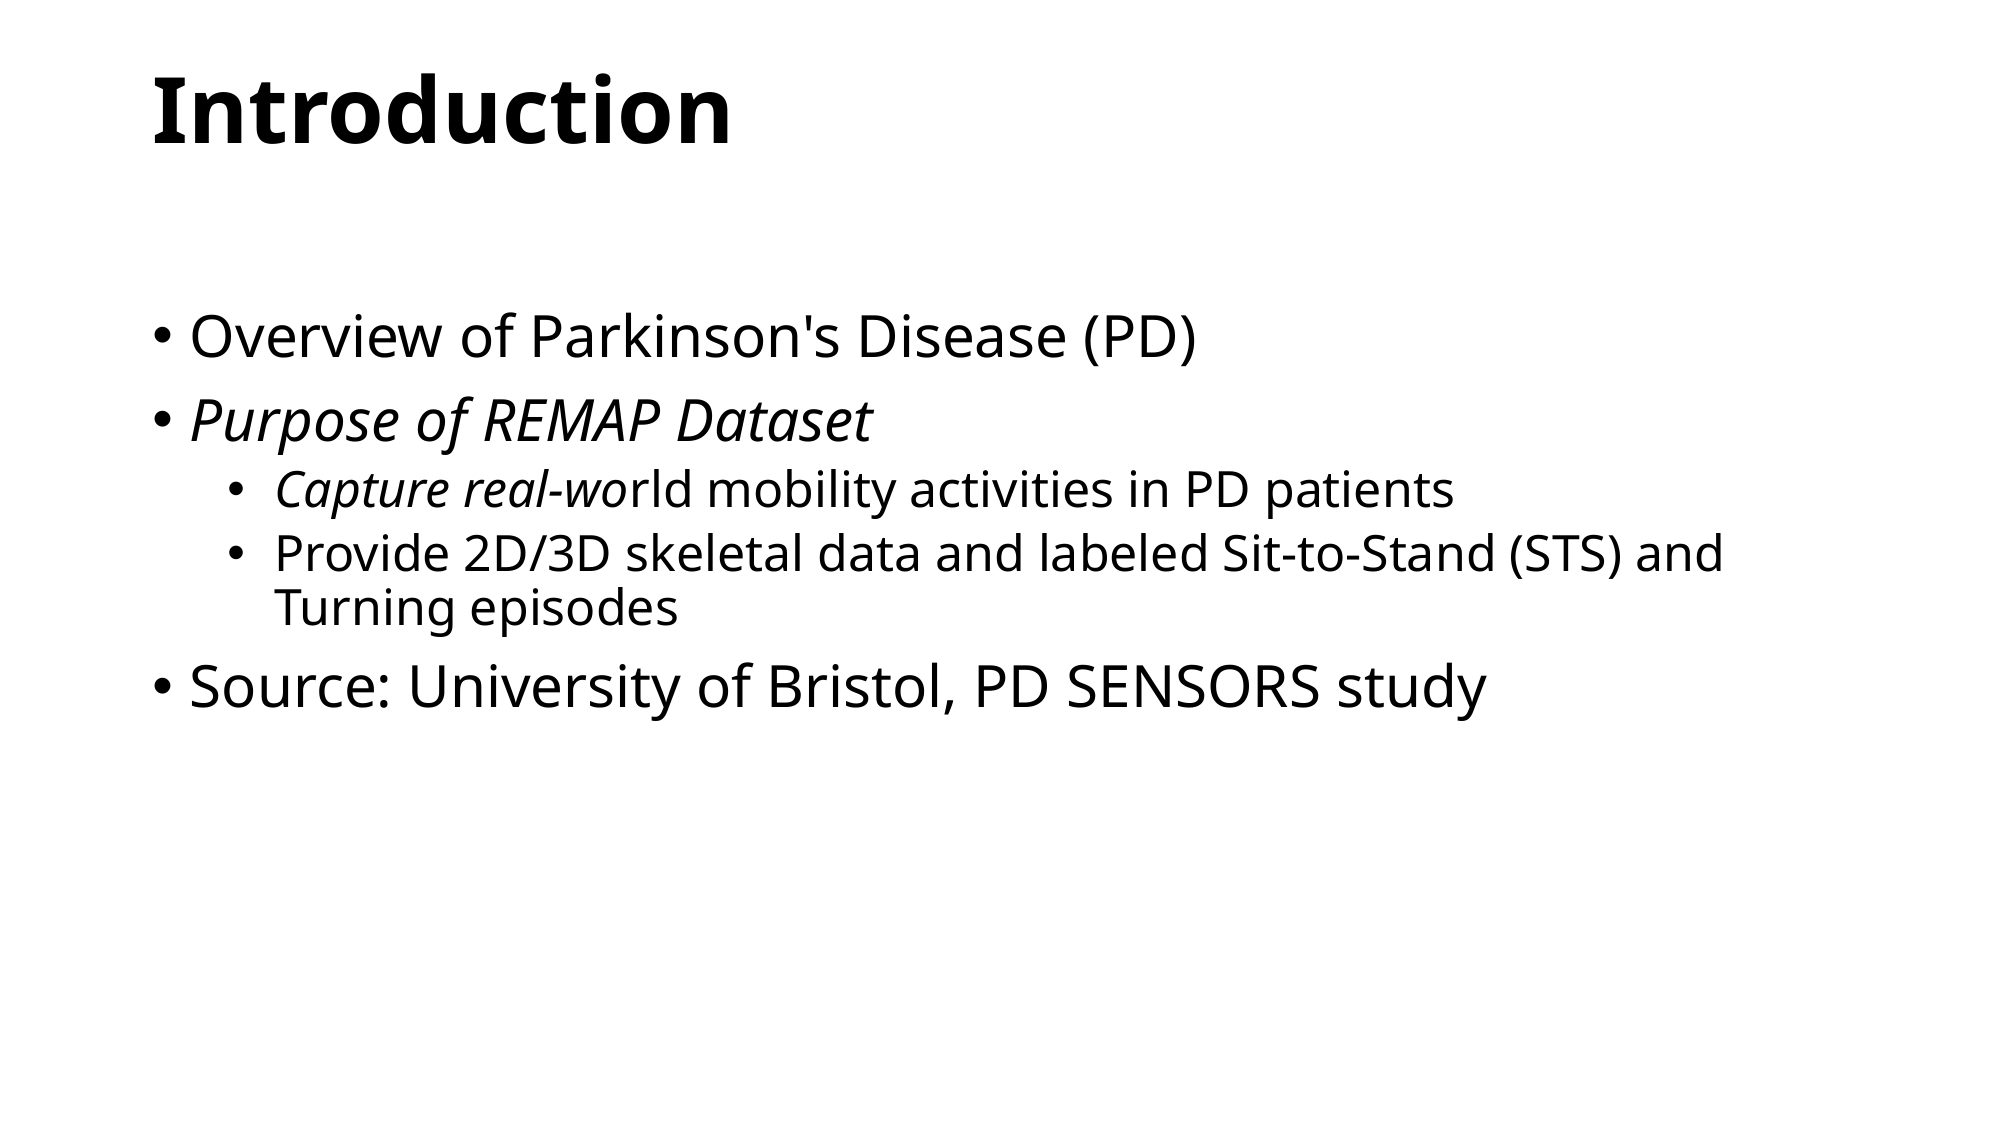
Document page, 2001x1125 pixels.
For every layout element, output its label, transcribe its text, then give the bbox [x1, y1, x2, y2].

list Overview of Parkinson's Disease (PD) Purpose of REMAP Dataset Capture real-world mobility activities in PD patients Provide 2D/3D skeletal data and labeled Sit-to-Stand (STS) and Turning episodes Source: University of Bristol, PD SENSORS study [137, 299, 1863, 1014]
title Introduction [137, 59, 1863, 278]
